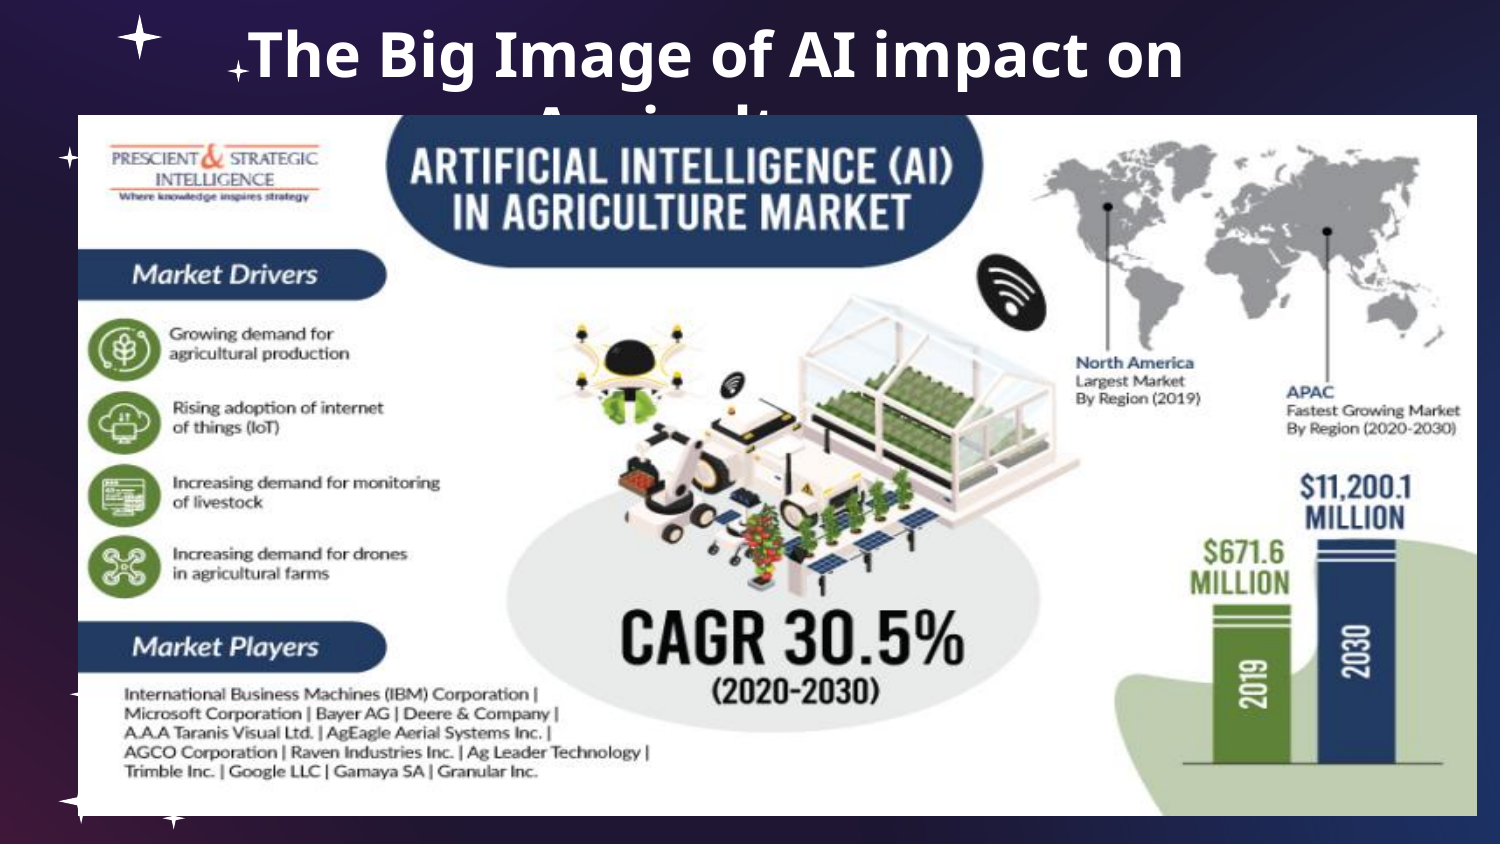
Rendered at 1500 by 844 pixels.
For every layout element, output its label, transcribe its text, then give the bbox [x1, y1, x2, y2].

title The Big Image of AI impact on Agriculture: [78, 0, 1356, 91]
picture [0, 0, 1500, 844]
